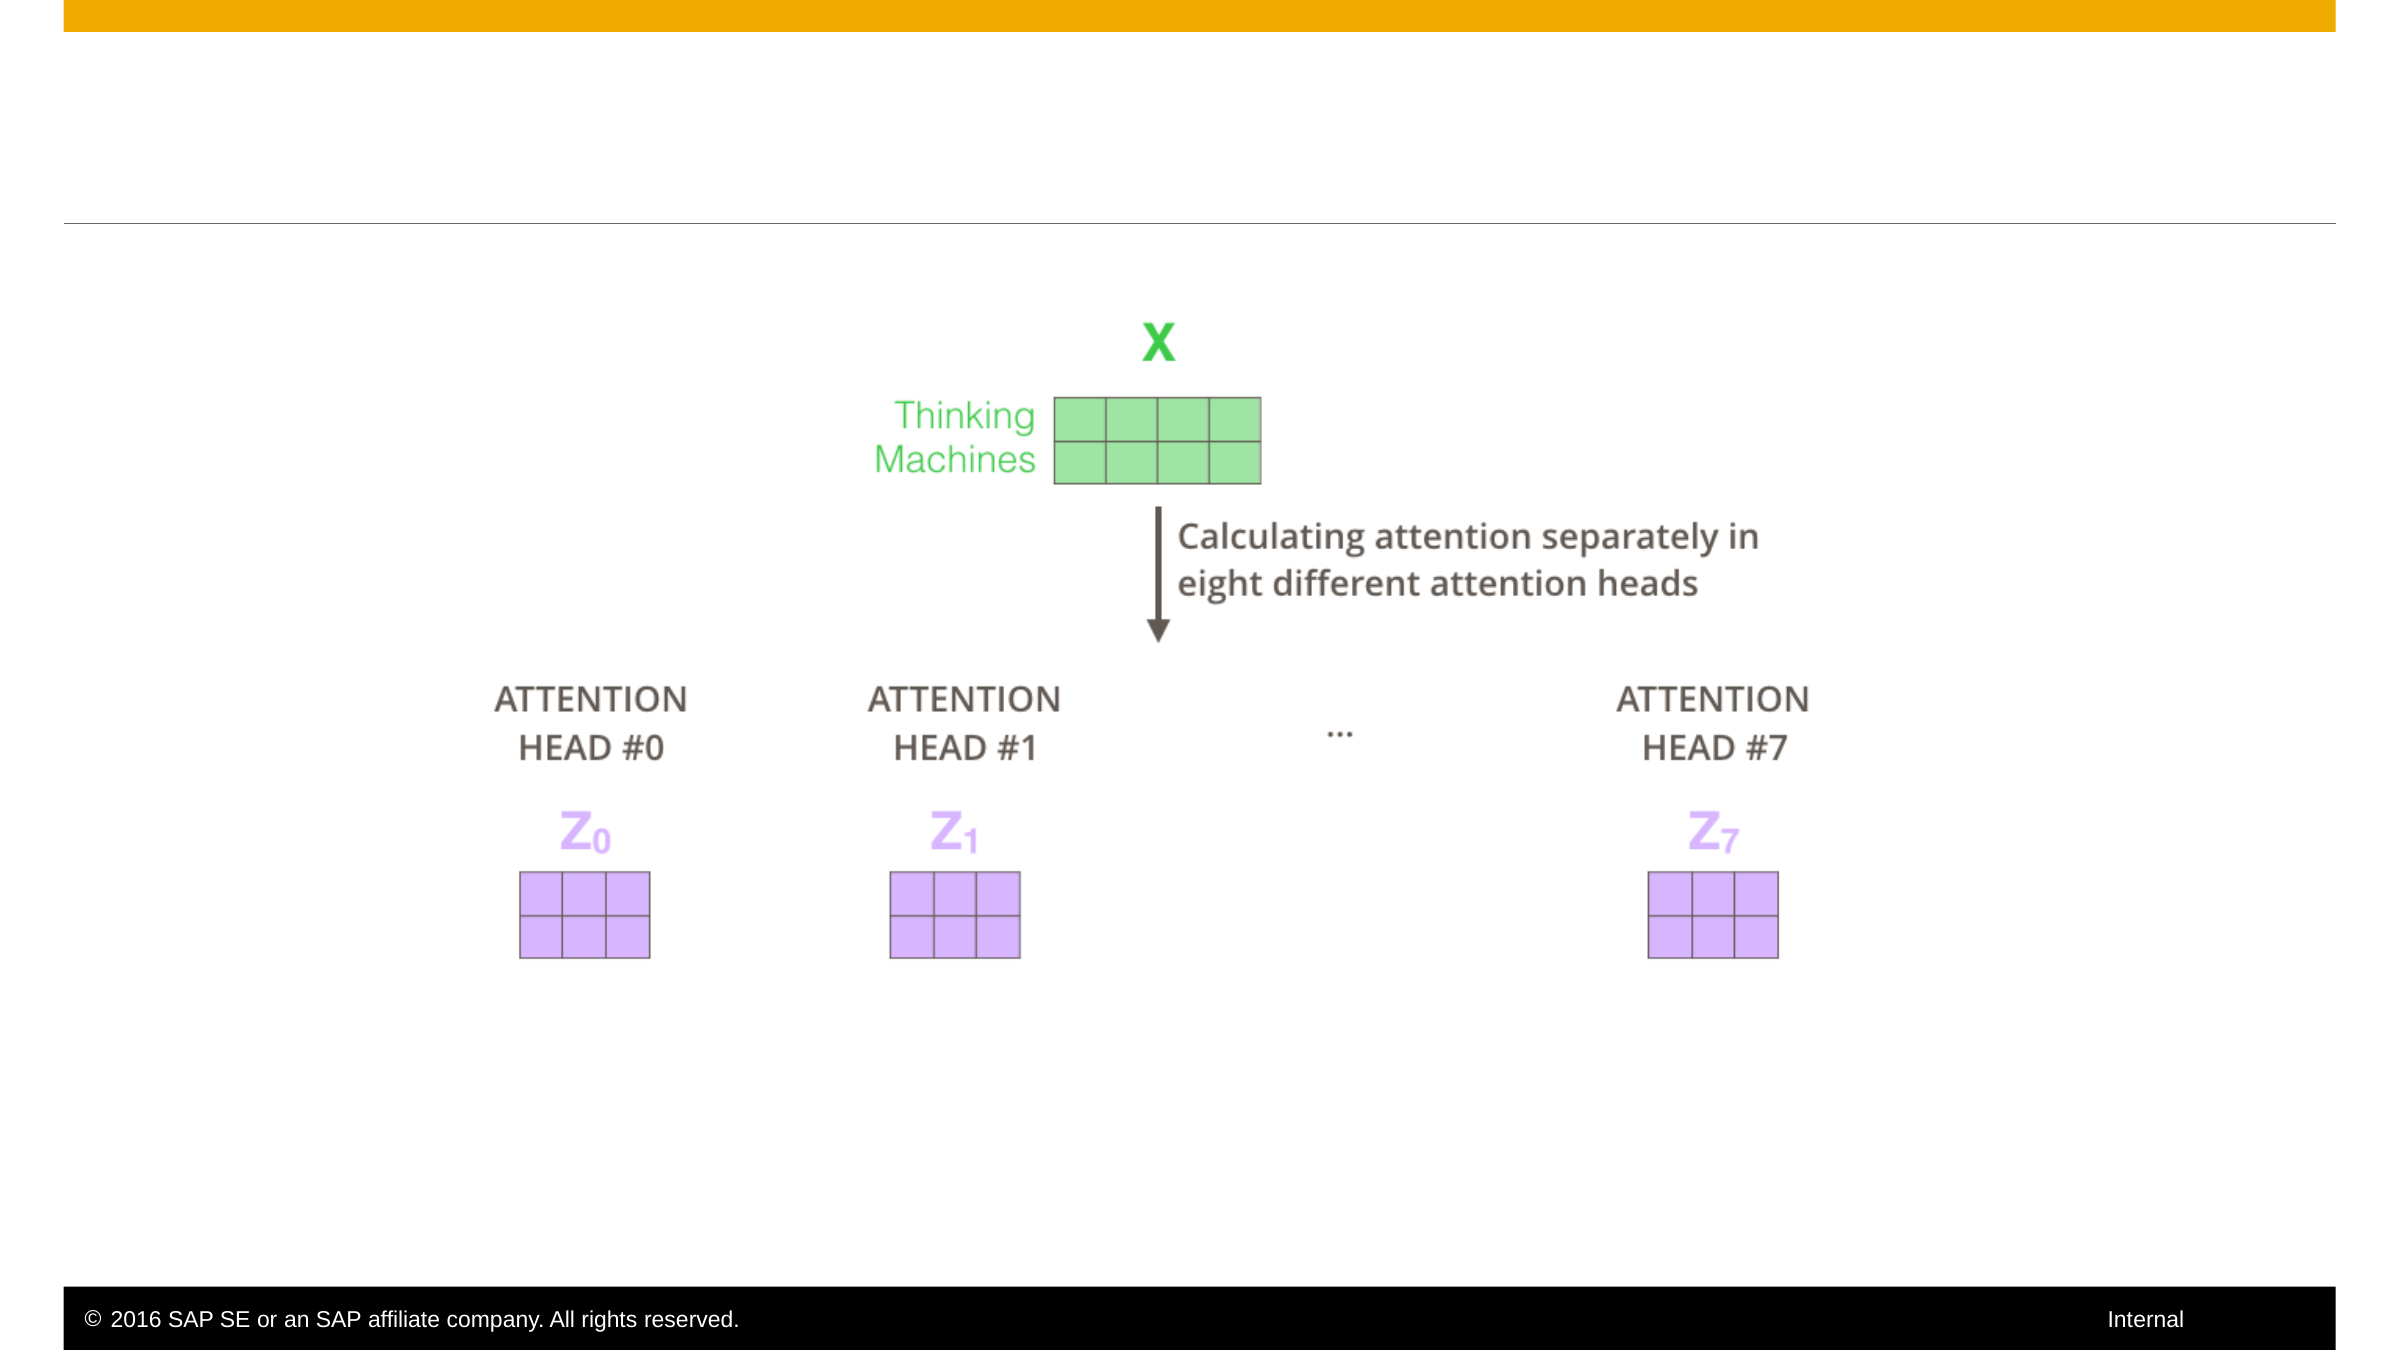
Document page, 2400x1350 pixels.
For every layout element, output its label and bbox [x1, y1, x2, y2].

picture [381, 297, 1974, 1053]
